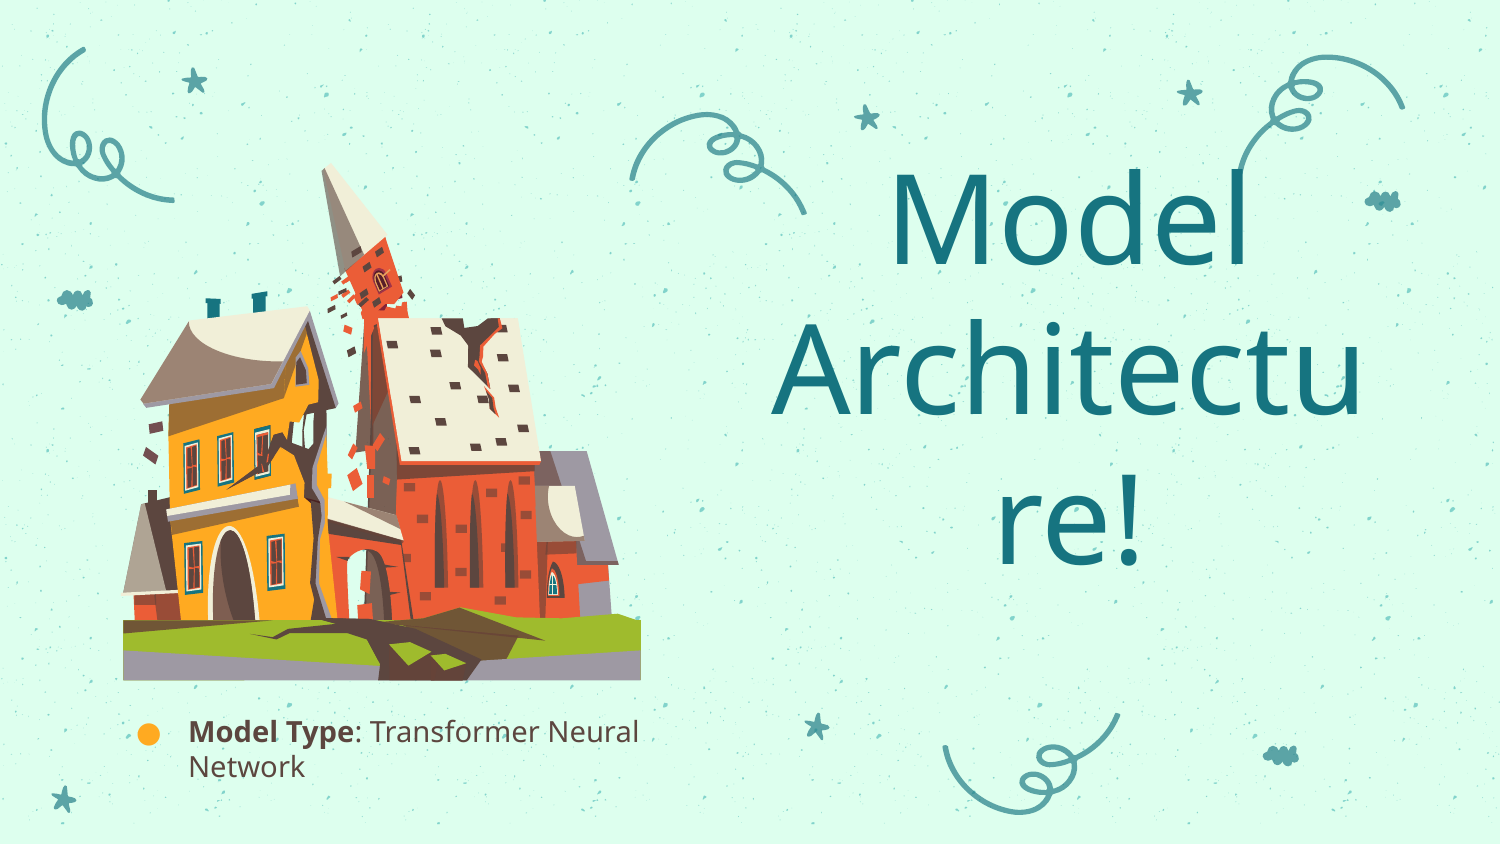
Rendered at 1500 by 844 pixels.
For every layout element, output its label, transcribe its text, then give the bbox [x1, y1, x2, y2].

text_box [115, 163, 645, 689]
text_box Model Type: Transformer Neural Network [98, 690, 754, 807]
title Model Architecture! [737, 226, 1402, 503]
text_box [120, 162, 641, 681]
